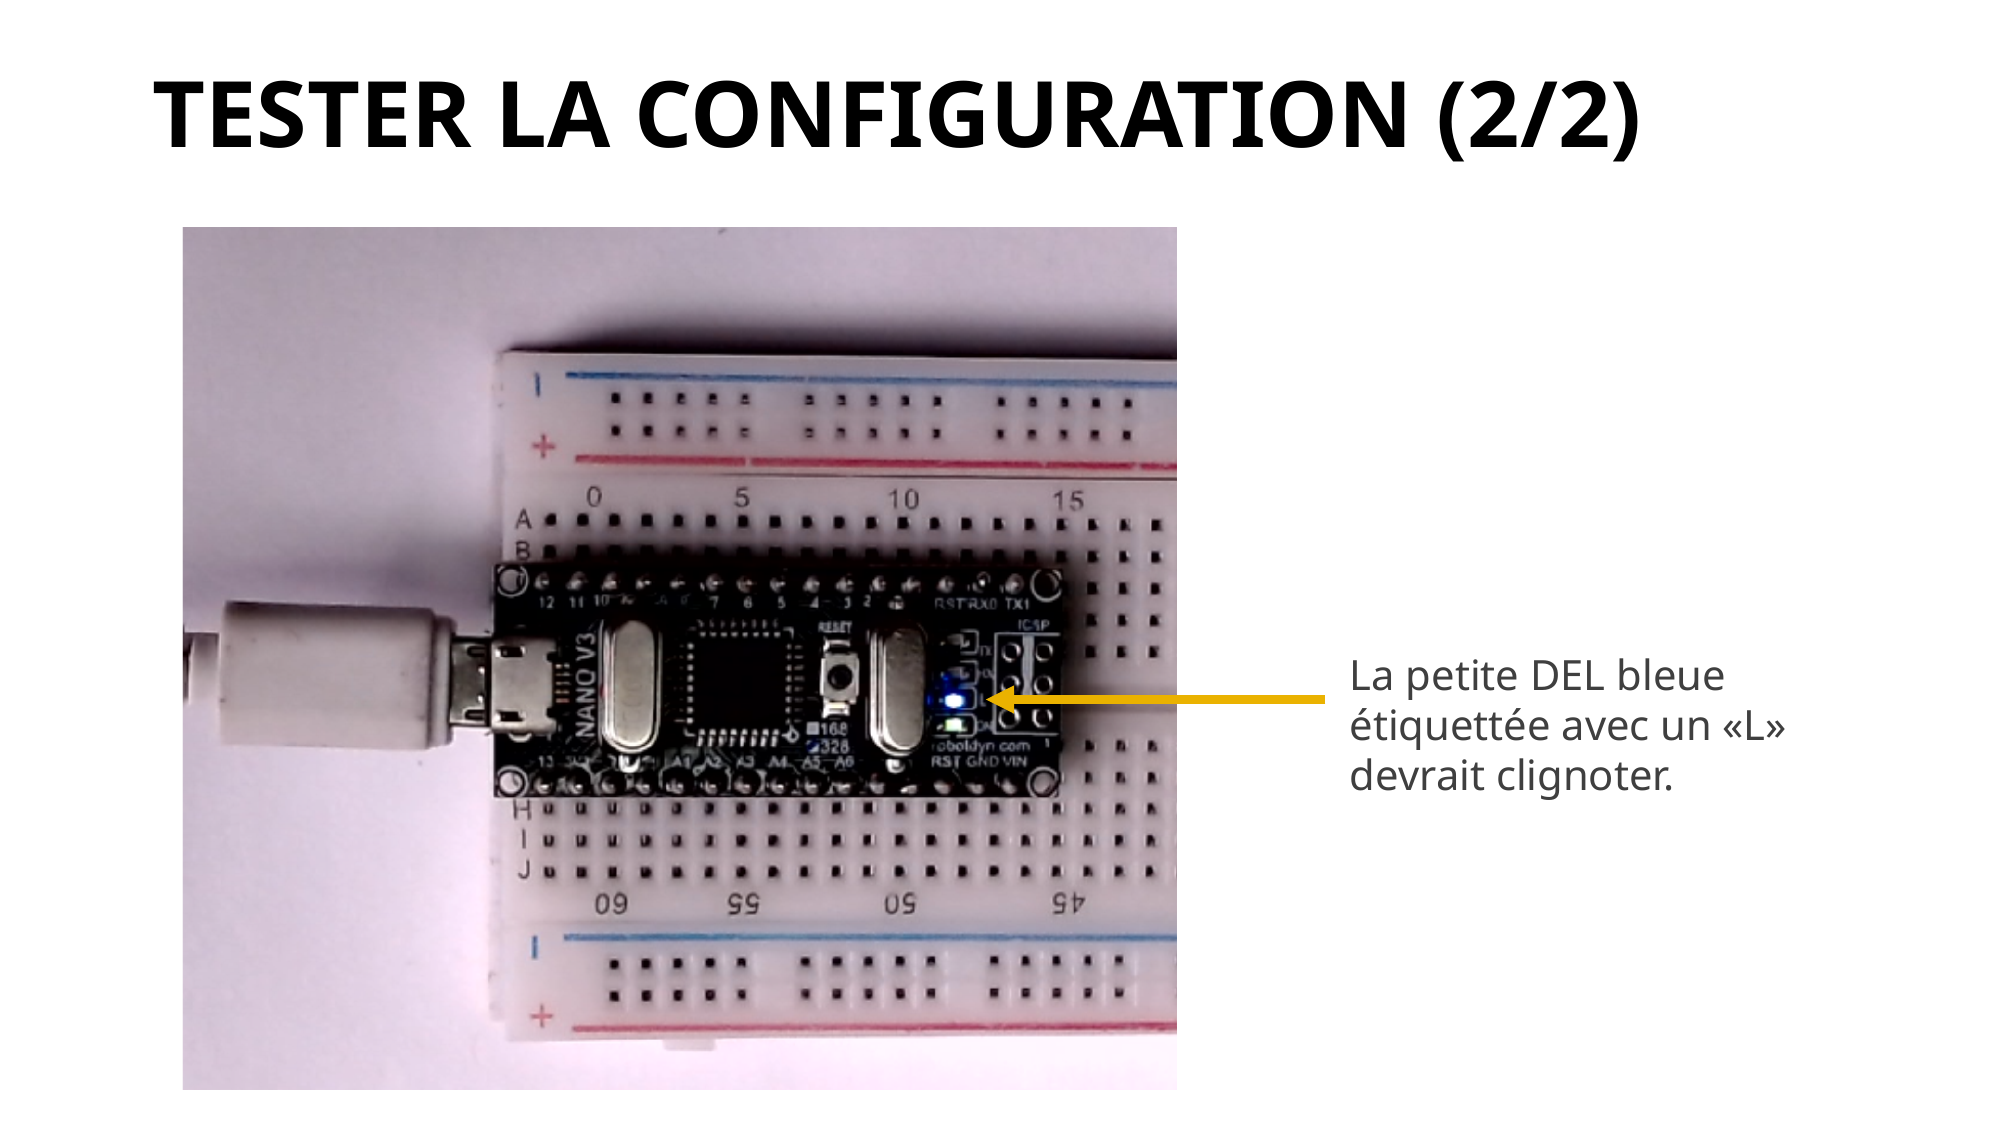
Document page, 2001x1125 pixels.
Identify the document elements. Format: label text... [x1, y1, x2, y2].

text_box La petite DEL bleue étiquettée avec un «L» devrait clignoter. [1335, 641, 1880, 807]
title TESTER LA CONFIGURATION (2/2) [137, 59, 1863, 175]
picture [182, 226, 1177, 1090]
